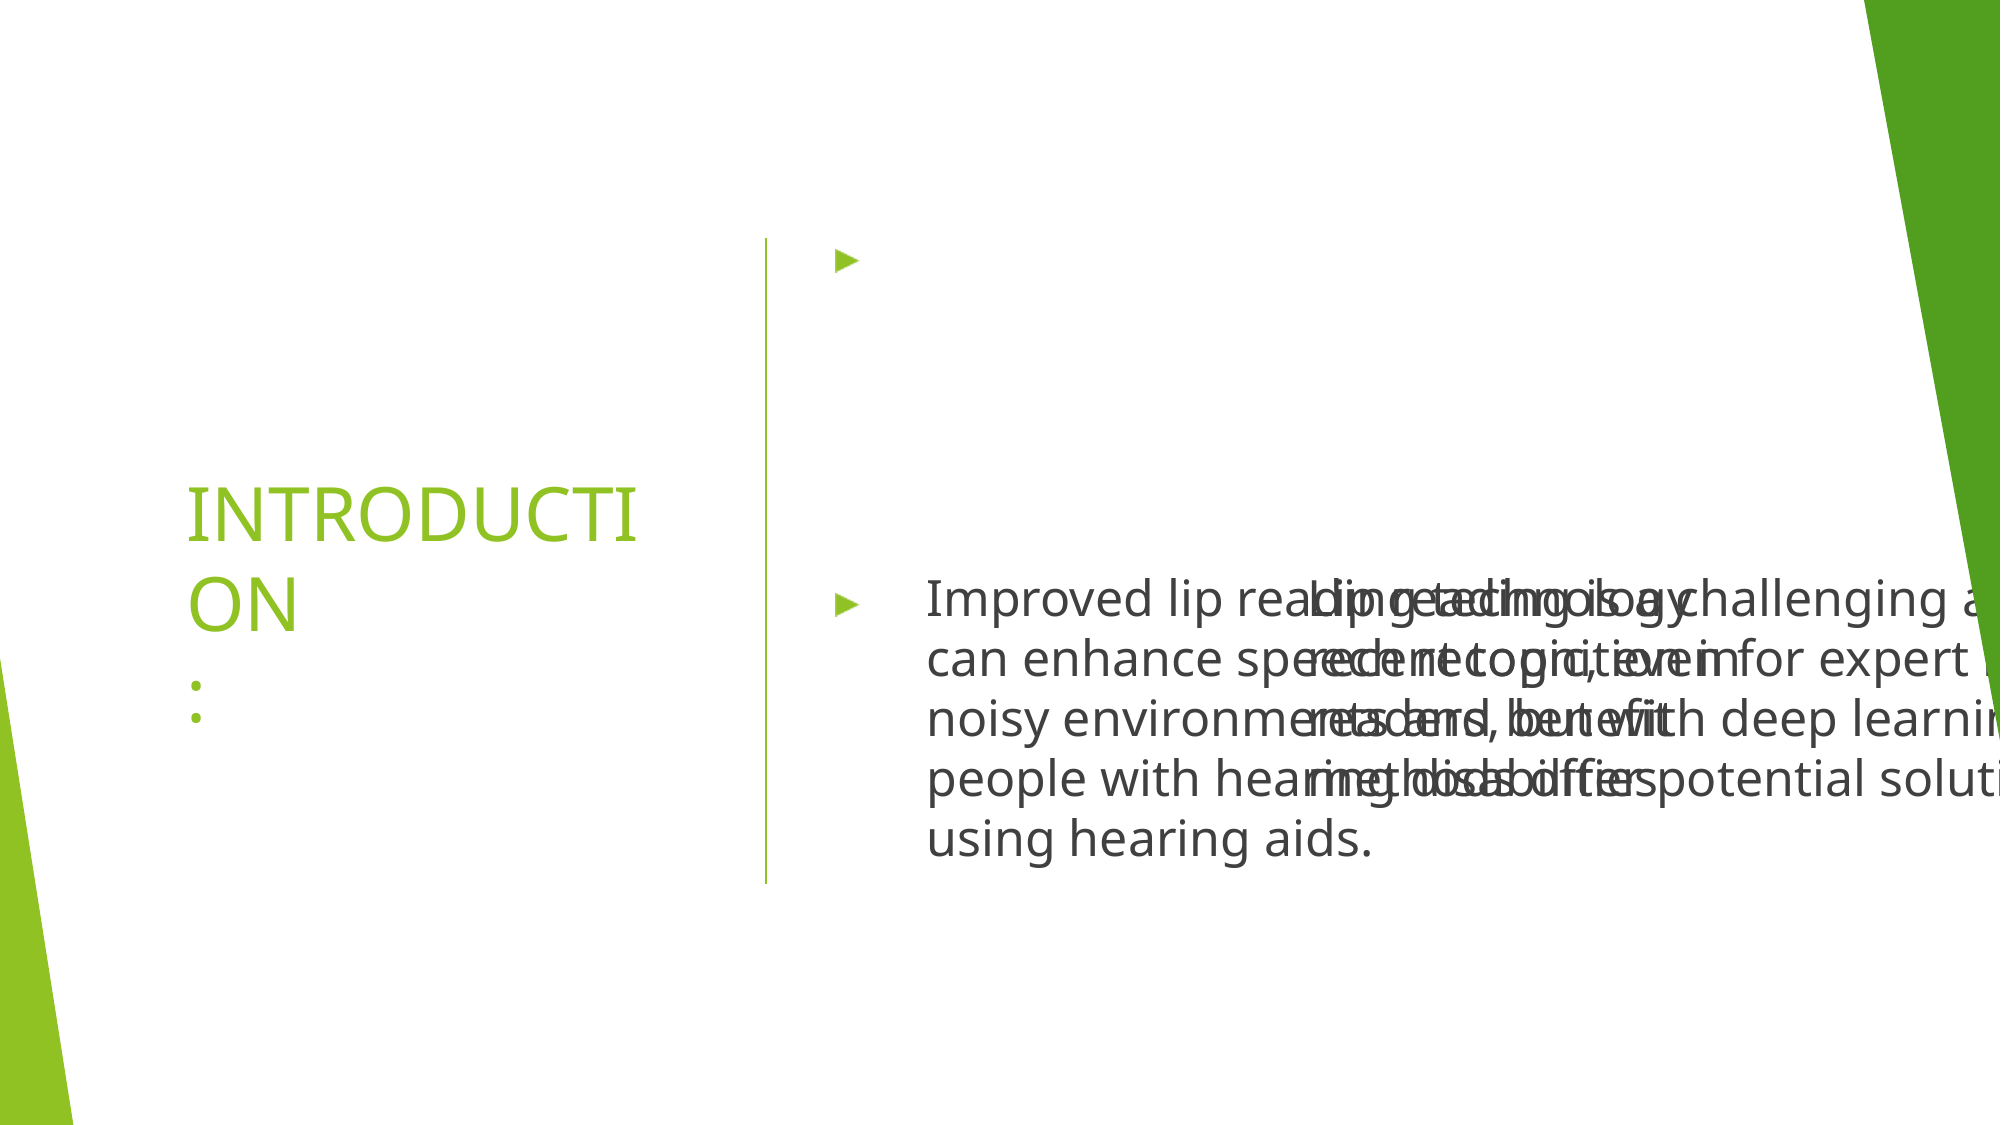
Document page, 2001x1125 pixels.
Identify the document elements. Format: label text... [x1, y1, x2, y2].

text_box INTRODUCTION : [183, 464, 696, 738]
text_box Improved lip reading technology can enhance speech recognition in noisy environments and benefit people with hearing disabilities using hearing aids. [924, 565, 1788, 867]
text_box [0, 658, 74, 1125]
picture [835, 593, 861, 617]
text_box [1864, 0, 2000, 741]
picture [835, 249, 861, 274]
title Lip reading is a challenging and recent topic, even for expert lip readers, but with deep learning methods offer potential solutions. [1788, 565, 2000, 807]
